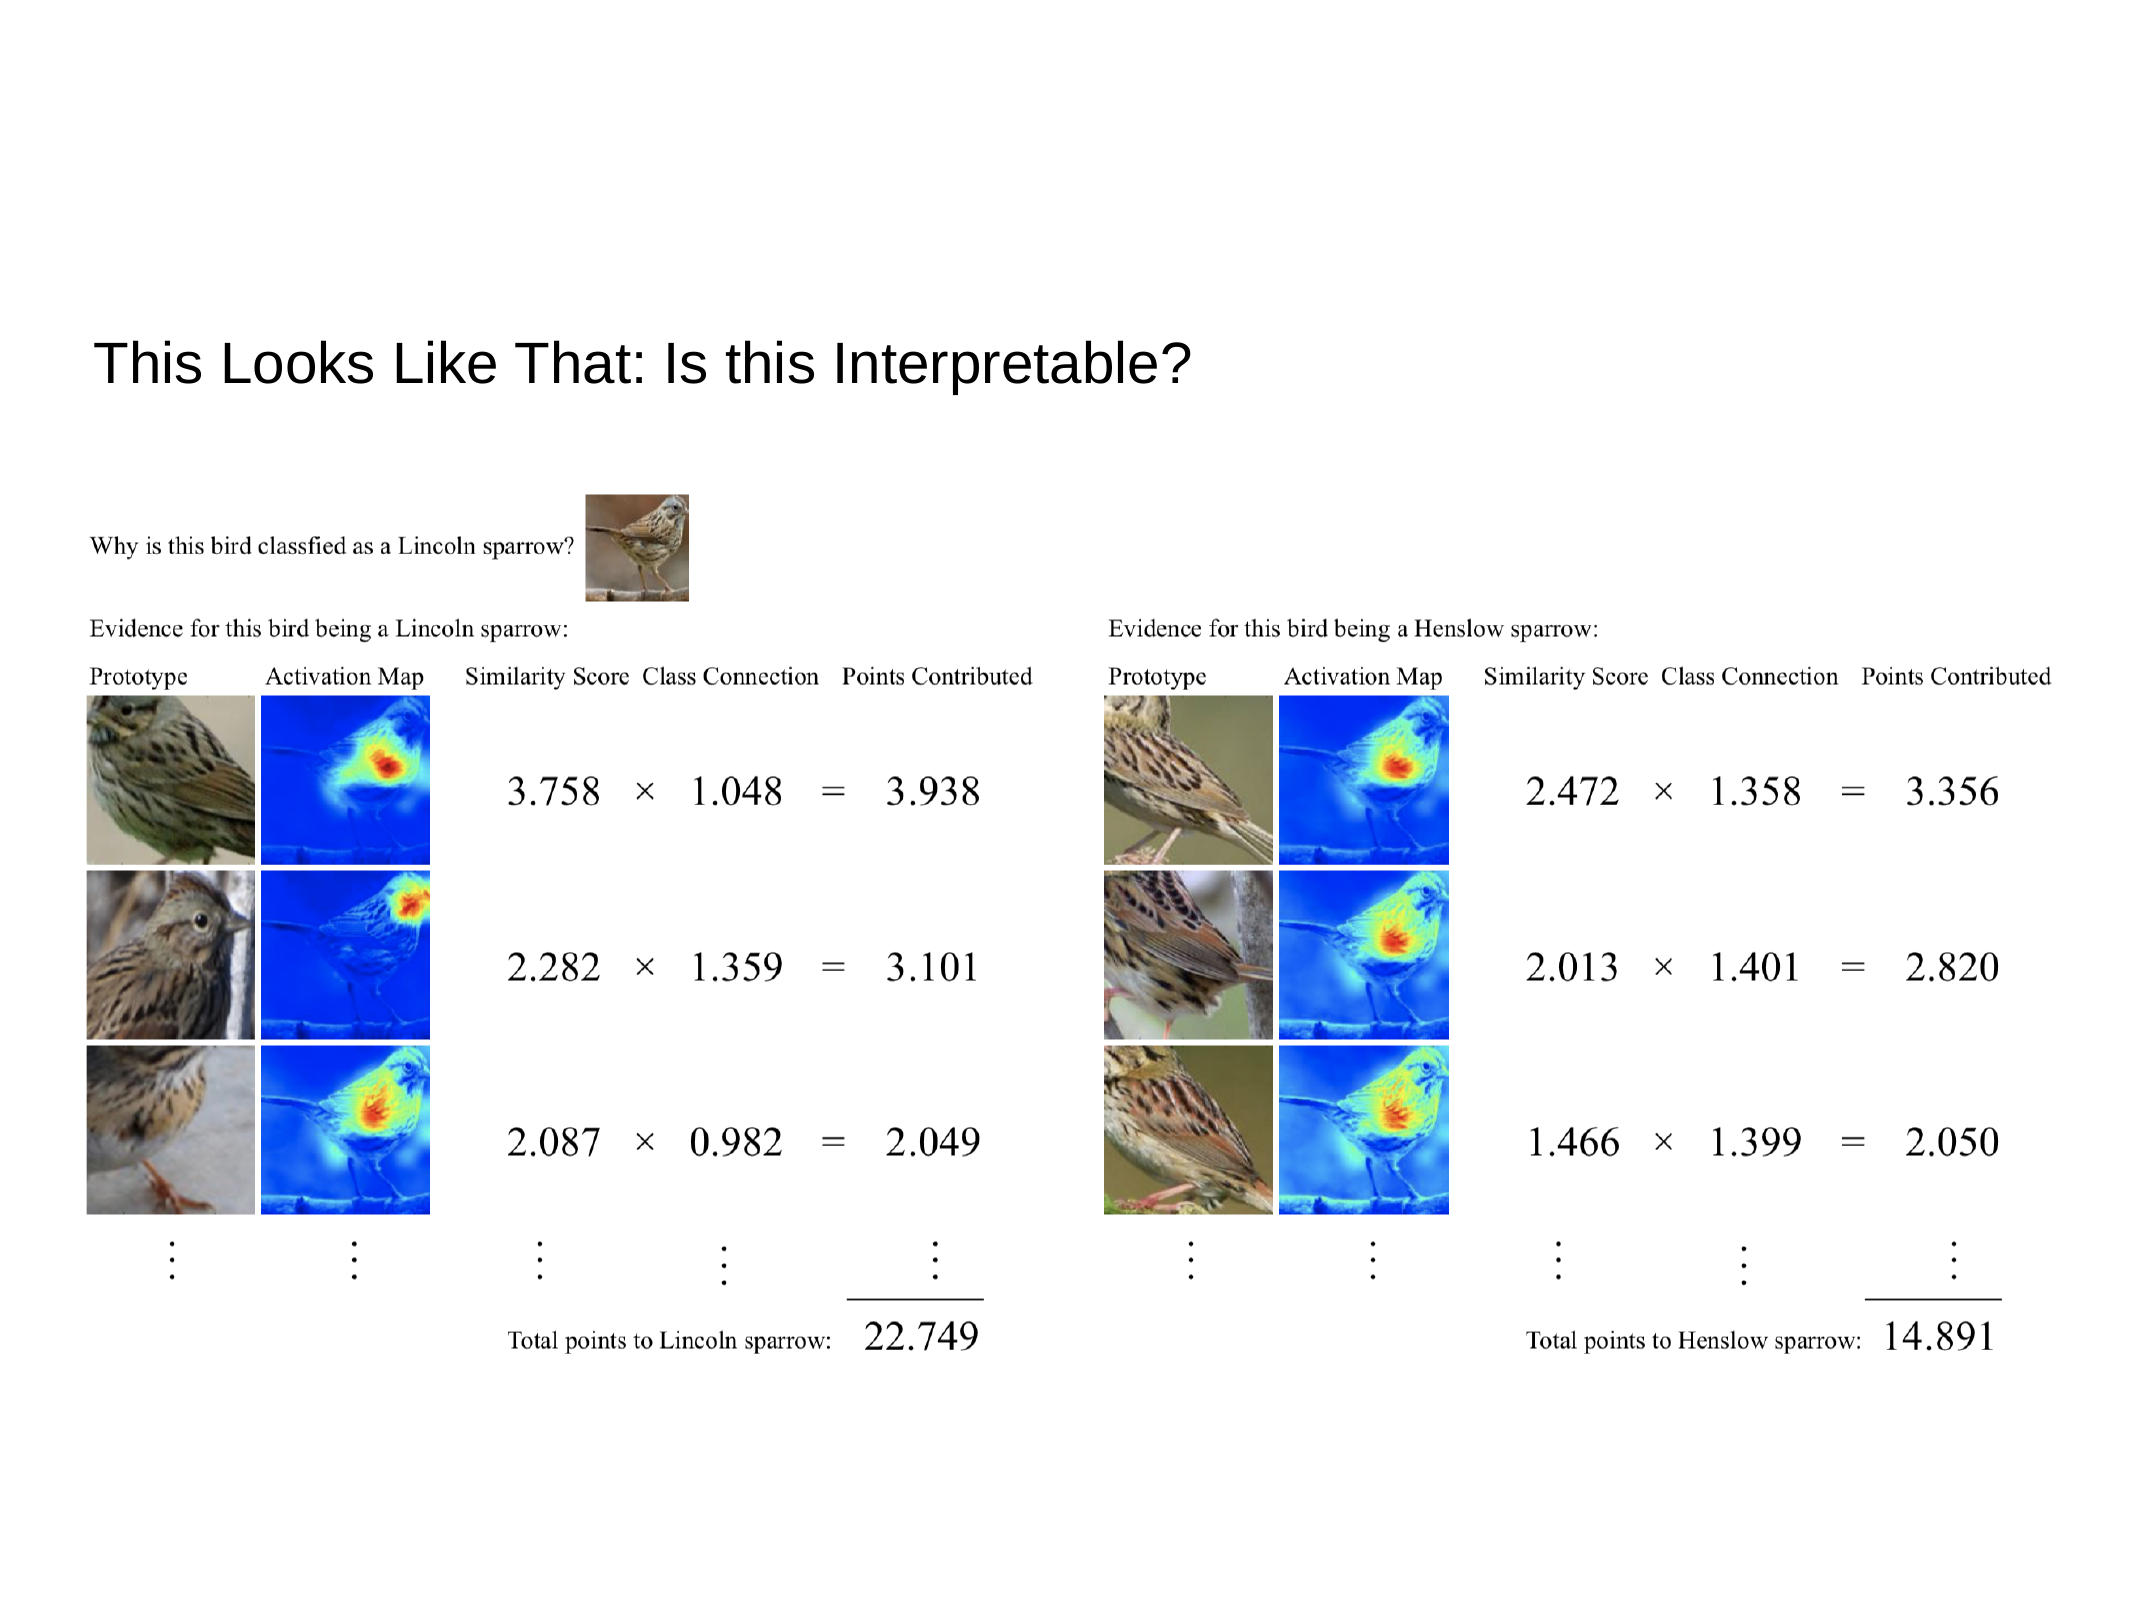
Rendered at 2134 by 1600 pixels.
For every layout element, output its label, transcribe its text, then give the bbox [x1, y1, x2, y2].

picture [72, 468, 2061, 1388]
title This Looks Like That: Is this Interpretable? [72, 303, 2061, 438]
